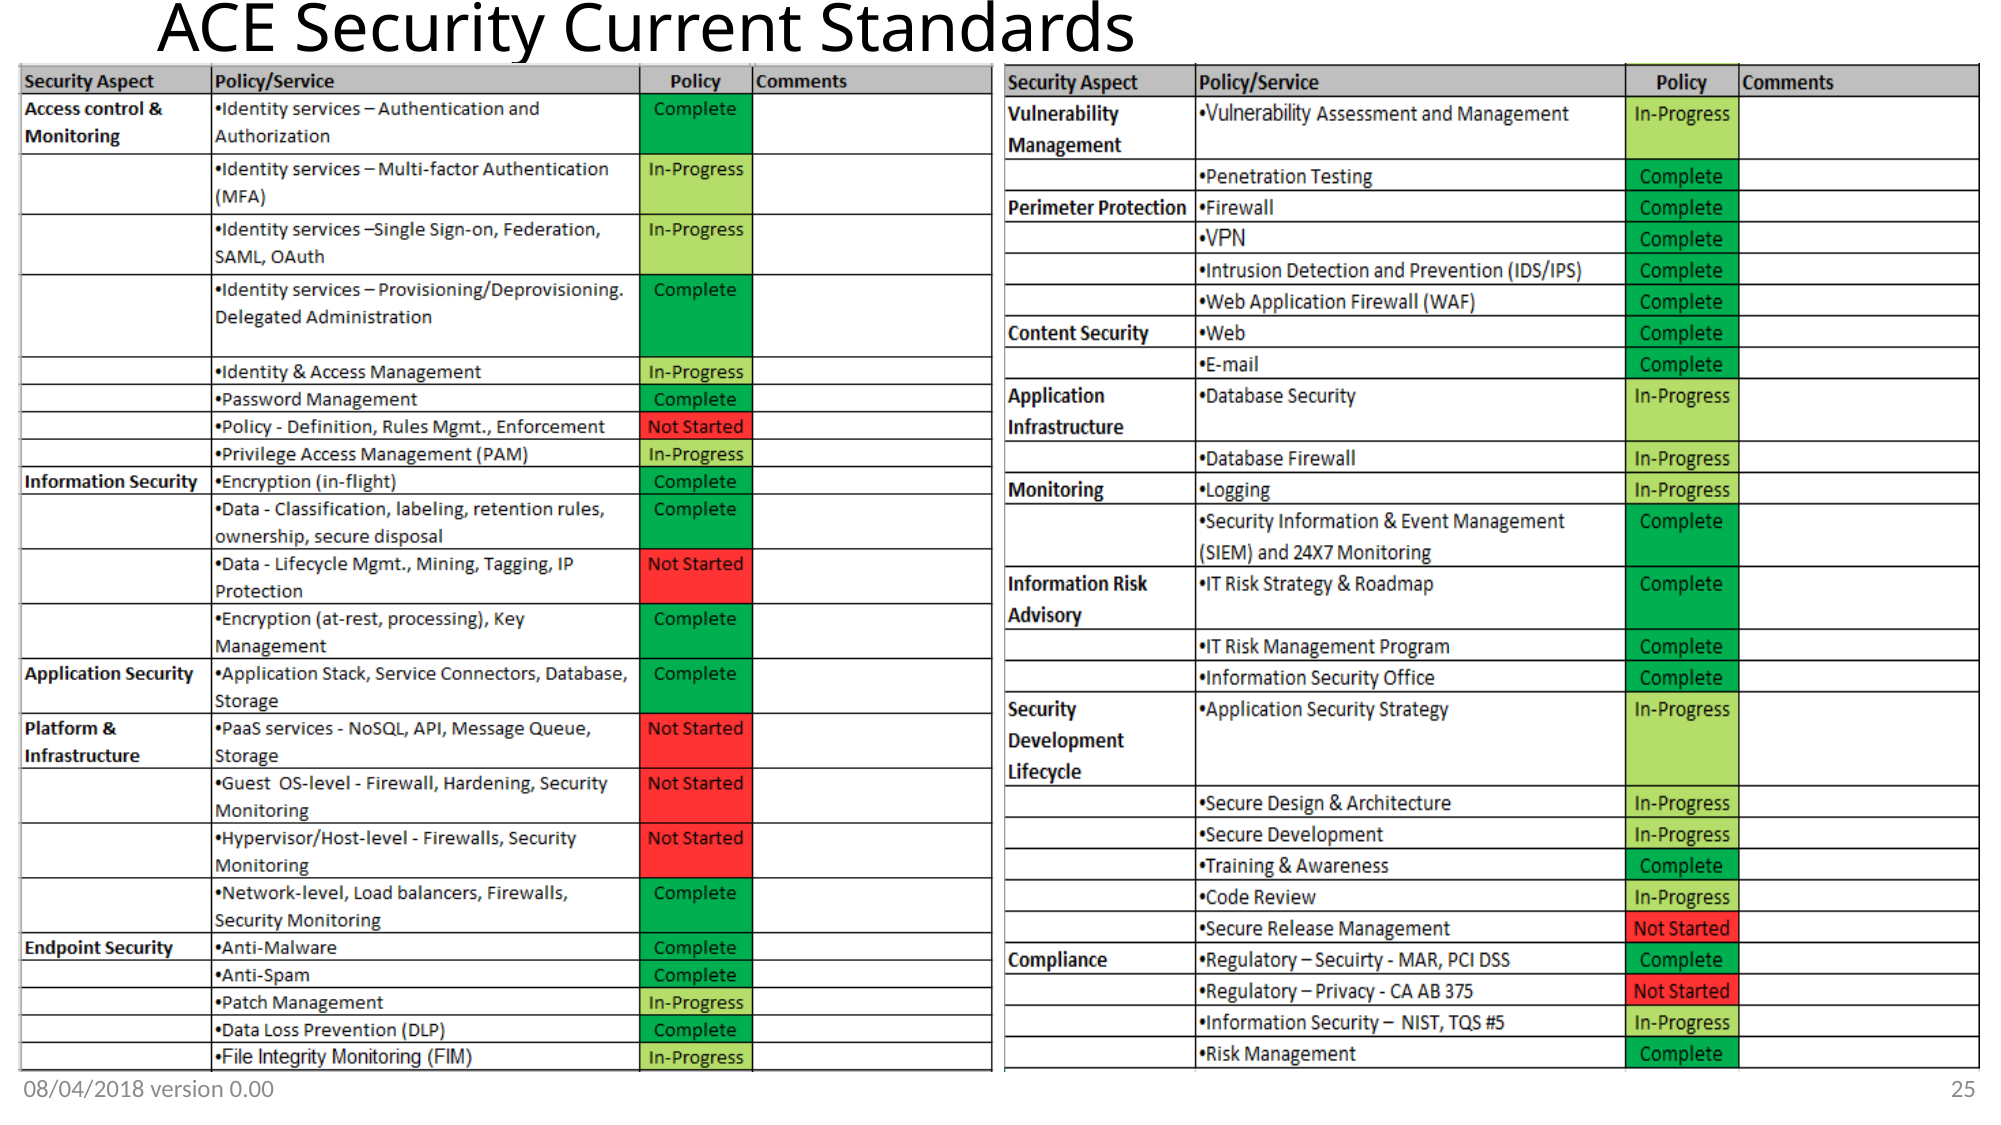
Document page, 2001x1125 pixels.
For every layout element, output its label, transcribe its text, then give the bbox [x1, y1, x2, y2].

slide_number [8, 1057, 459, 1118]
picture [1004, 63, 1980, 1072]
slide_number 25 [1541, 1057, 1992, 1118]
text_box ACE Security Current Standards [142, 0, 1179, 73]
picture [18, 63, 994, 1072]
